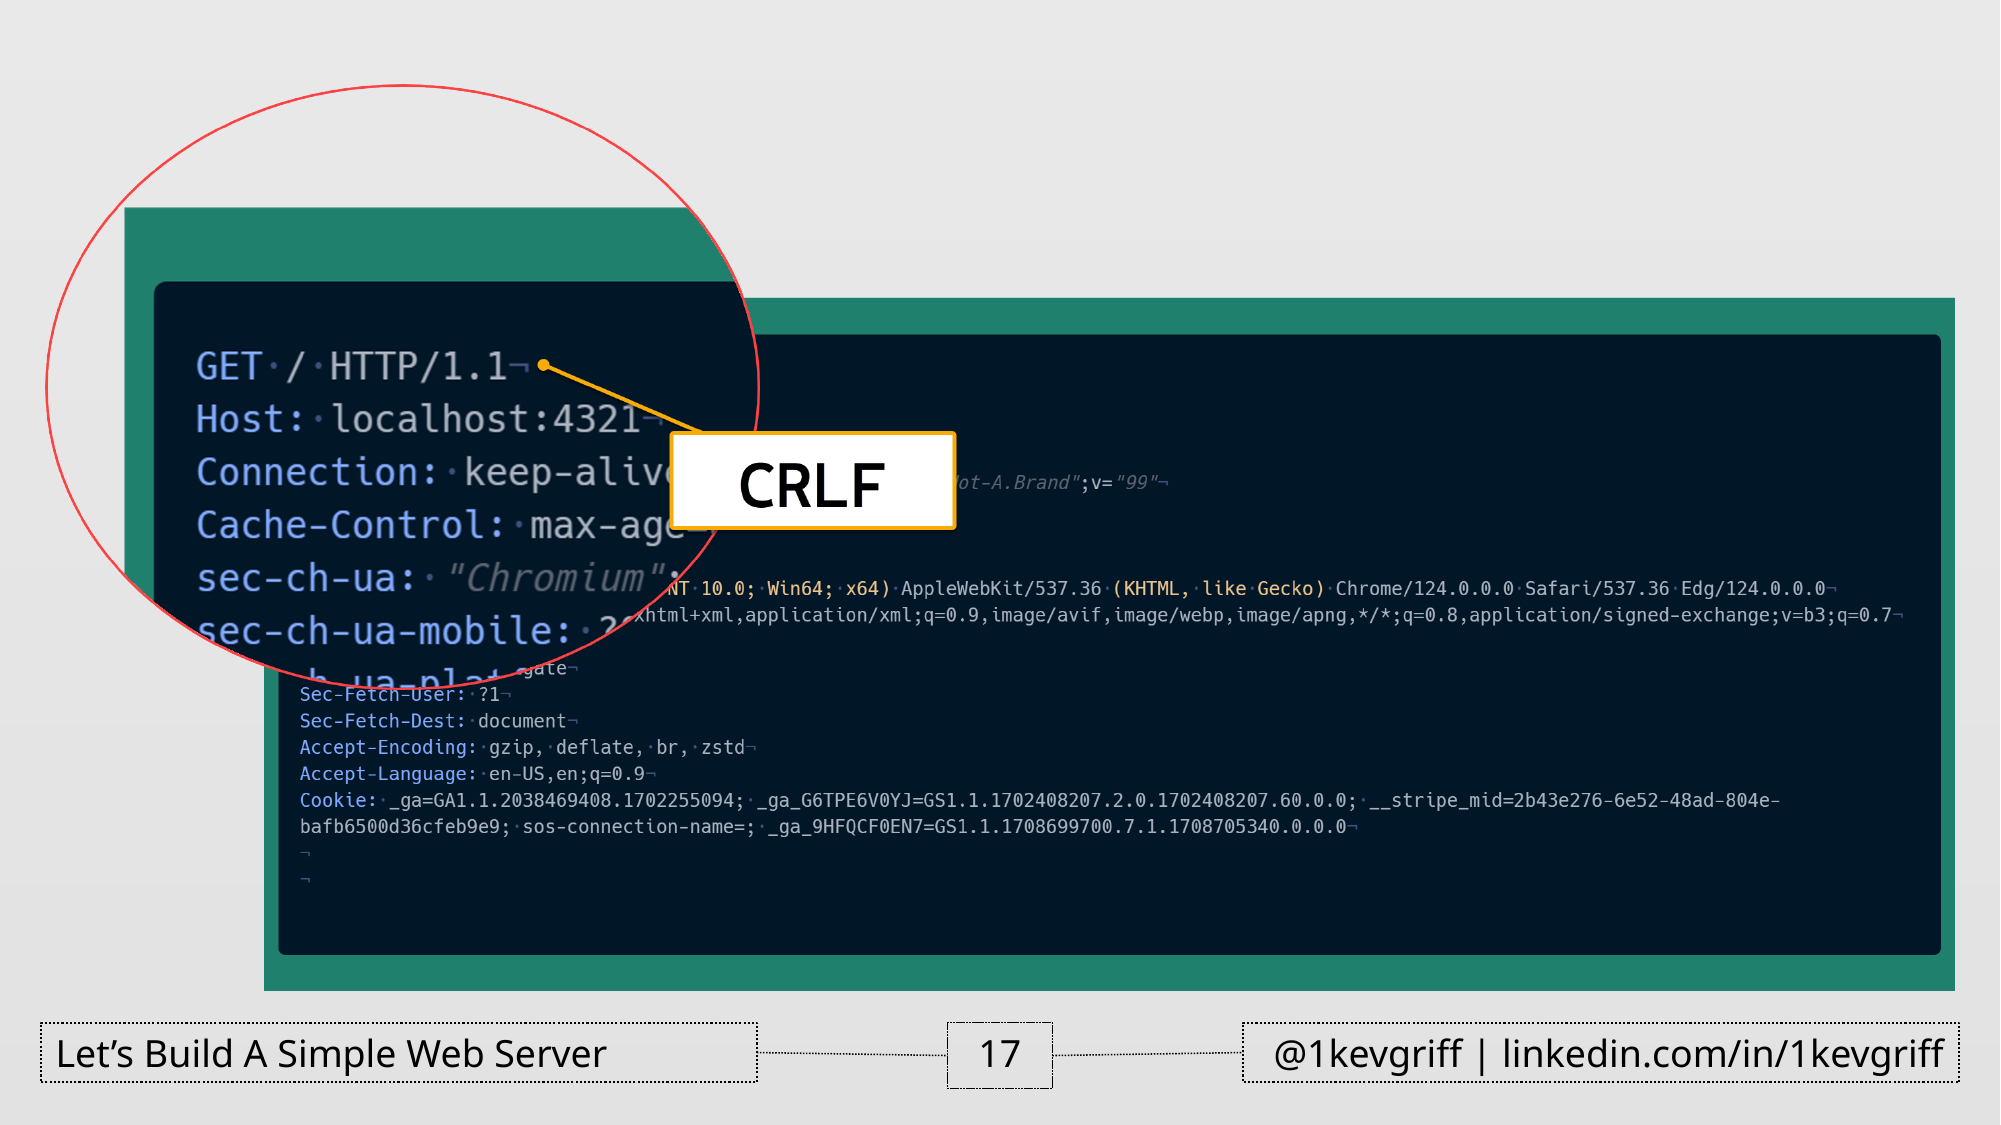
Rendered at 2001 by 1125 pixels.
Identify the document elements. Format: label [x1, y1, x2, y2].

picture [45, 84, 1955, 991]
